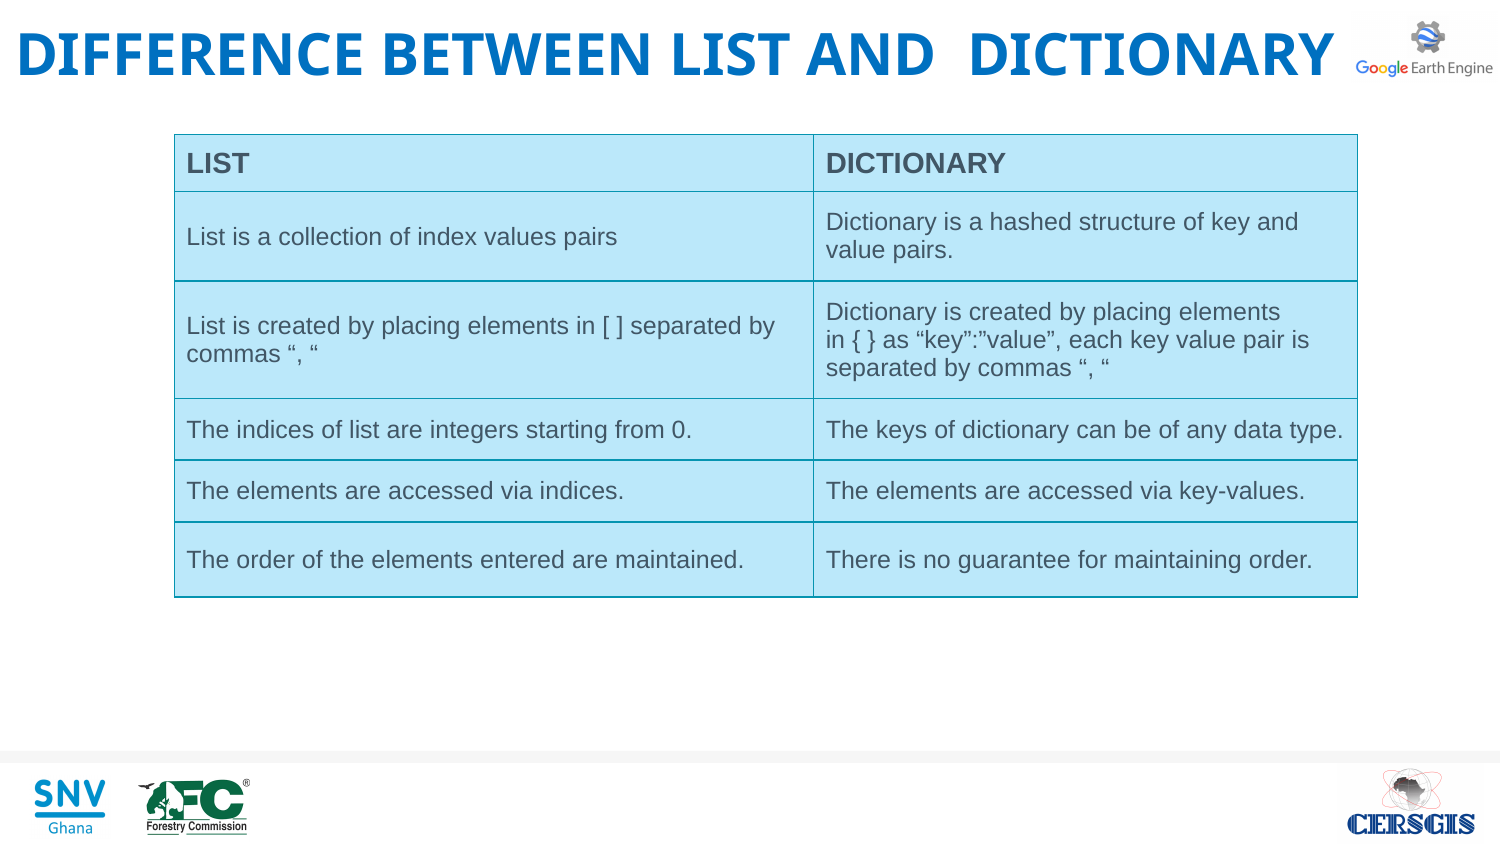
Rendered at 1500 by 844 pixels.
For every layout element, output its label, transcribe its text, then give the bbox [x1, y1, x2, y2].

picture [1337, 763, 1484, 844]
table_header LIST [175, 135, 813, 191]
table_cell Dictionary is created by placing elements in { } as “key”:”value”, each key value pair is separated by commas “, “ [814, 282, 1357, 398]
table_cell The elements are accessed via key-values. [814, 461, 1357, 521]
table_cell The keys of dictionary can be of any data type. [814, 399, 1357, 459]
table_header DICTIONARY [814, 135, 1357, 191]
table_cell List is a collection of index values pairs [175, 192, 813, 280]
table_cell There is no guarantee for maintaining order. [814, 523, 1357, 596]
table_cell The indices of list are integers starting from 0. [175, 399, 813, 459]
picture [29, 775, 111, 839]
picture [138, 772, 250, 842]
table_cell List is created by placing elements in [ ] separated by commas “, “ [175, 282, 813, 398]
table_cell Dictionary is a hashed structure of key and value pairs. [814, 192, 1357, 280]
table_cell The elements are accessed via indices. [175, 461, 813, 521]
table_cell The order of the elements entered are maintained. [175, 523, 813, 596]
title DIFFERENCE BETWEEN LIST AND DICTIONARY [0, 0, 1500, 103]
